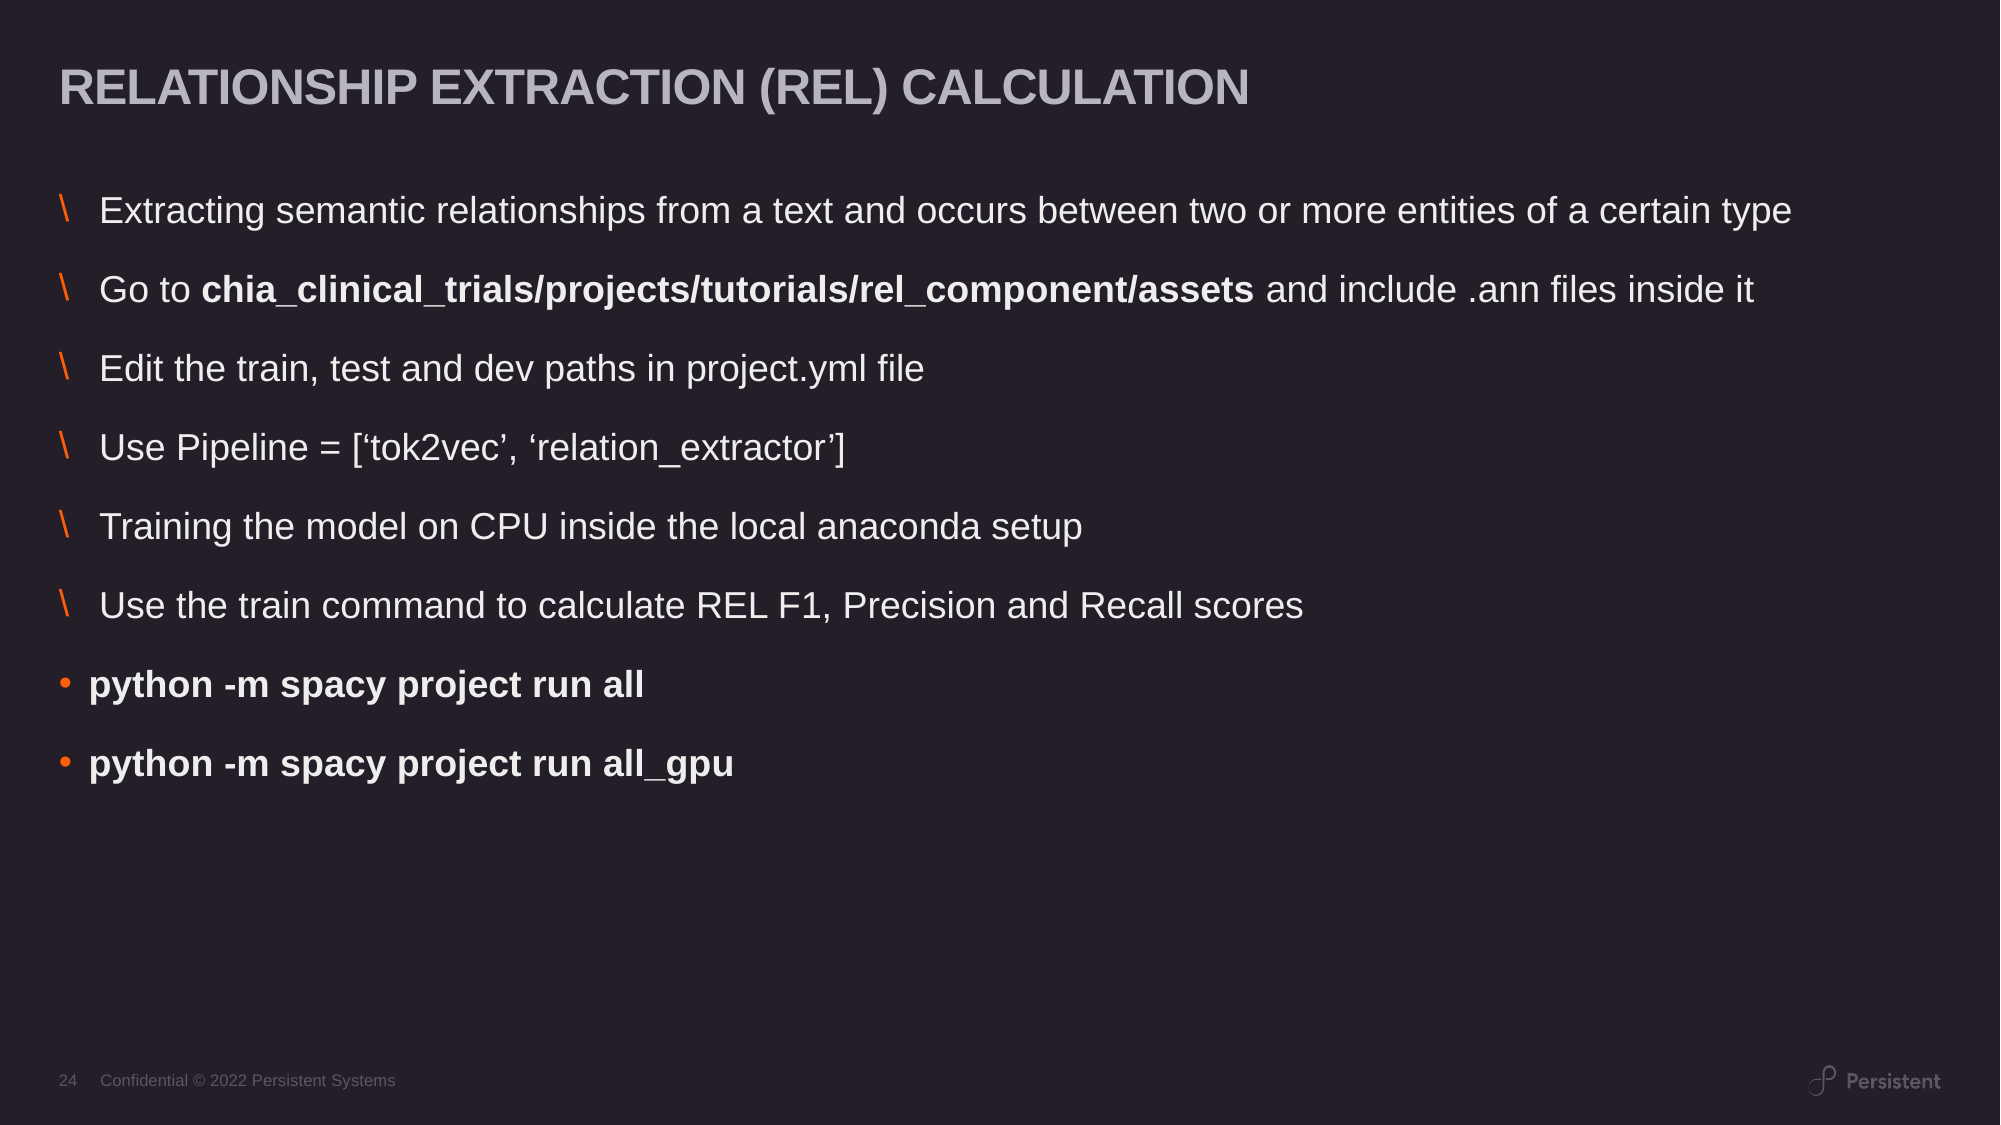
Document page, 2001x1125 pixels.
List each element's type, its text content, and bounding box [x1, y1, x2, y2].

slide_number 24 [59, 1034, 80, 1125]
title RELATIONSHIP EXTRACTION (REL) CALCULATION [59, 59, 1941, 119]
list Extracting semantic relationships from a text and occurs between two or more entities of a certain type Go to chia_clinical_trials/projects/tutorials/rel_component/assets and include .ann files inside it Edit the train, test and dev paths in project.yml file Use Pipeline = [‘tok2vec’, ‘relation_extractor’] Training the model on CPU inside the local anaconda setup Use the train command to calculate REL F1, Precision and Recall scores python -m spacy project run all python -m spacy project run all_gpu [59, 177, 1941, 1035]
picture [1808, 1065, 1941, 1096]
